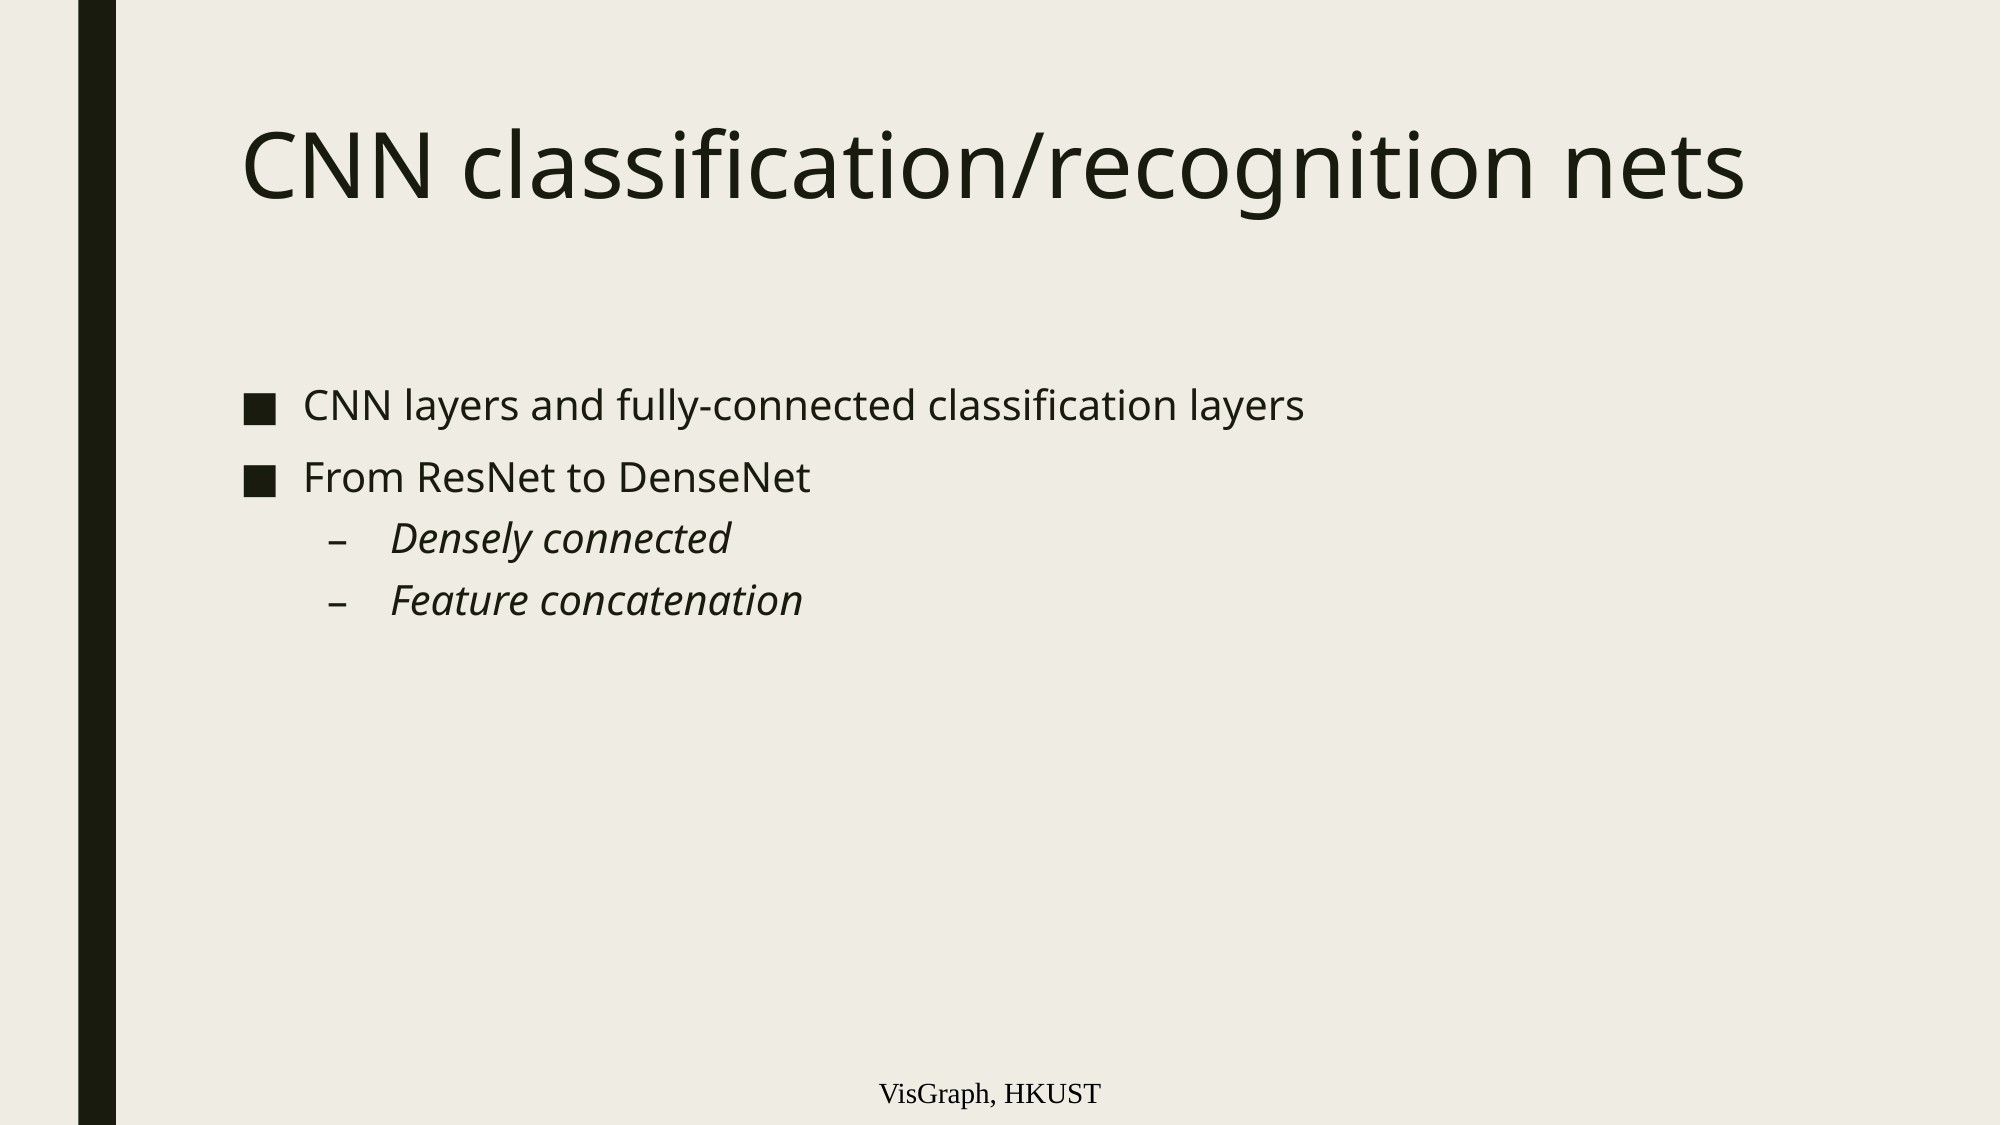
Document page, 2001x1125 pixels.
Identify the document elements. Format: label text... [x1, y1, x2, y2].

footer VisGraph, HKUST [474, 1058, 1505, 1125]
title CNN classification/recognition nets [225, 112, 1800, 357]
list CNN layers and fully-connected classification layers From ResNet to DenseNet Densely connected Feature concatenation [225, 375, 1800, 963]
